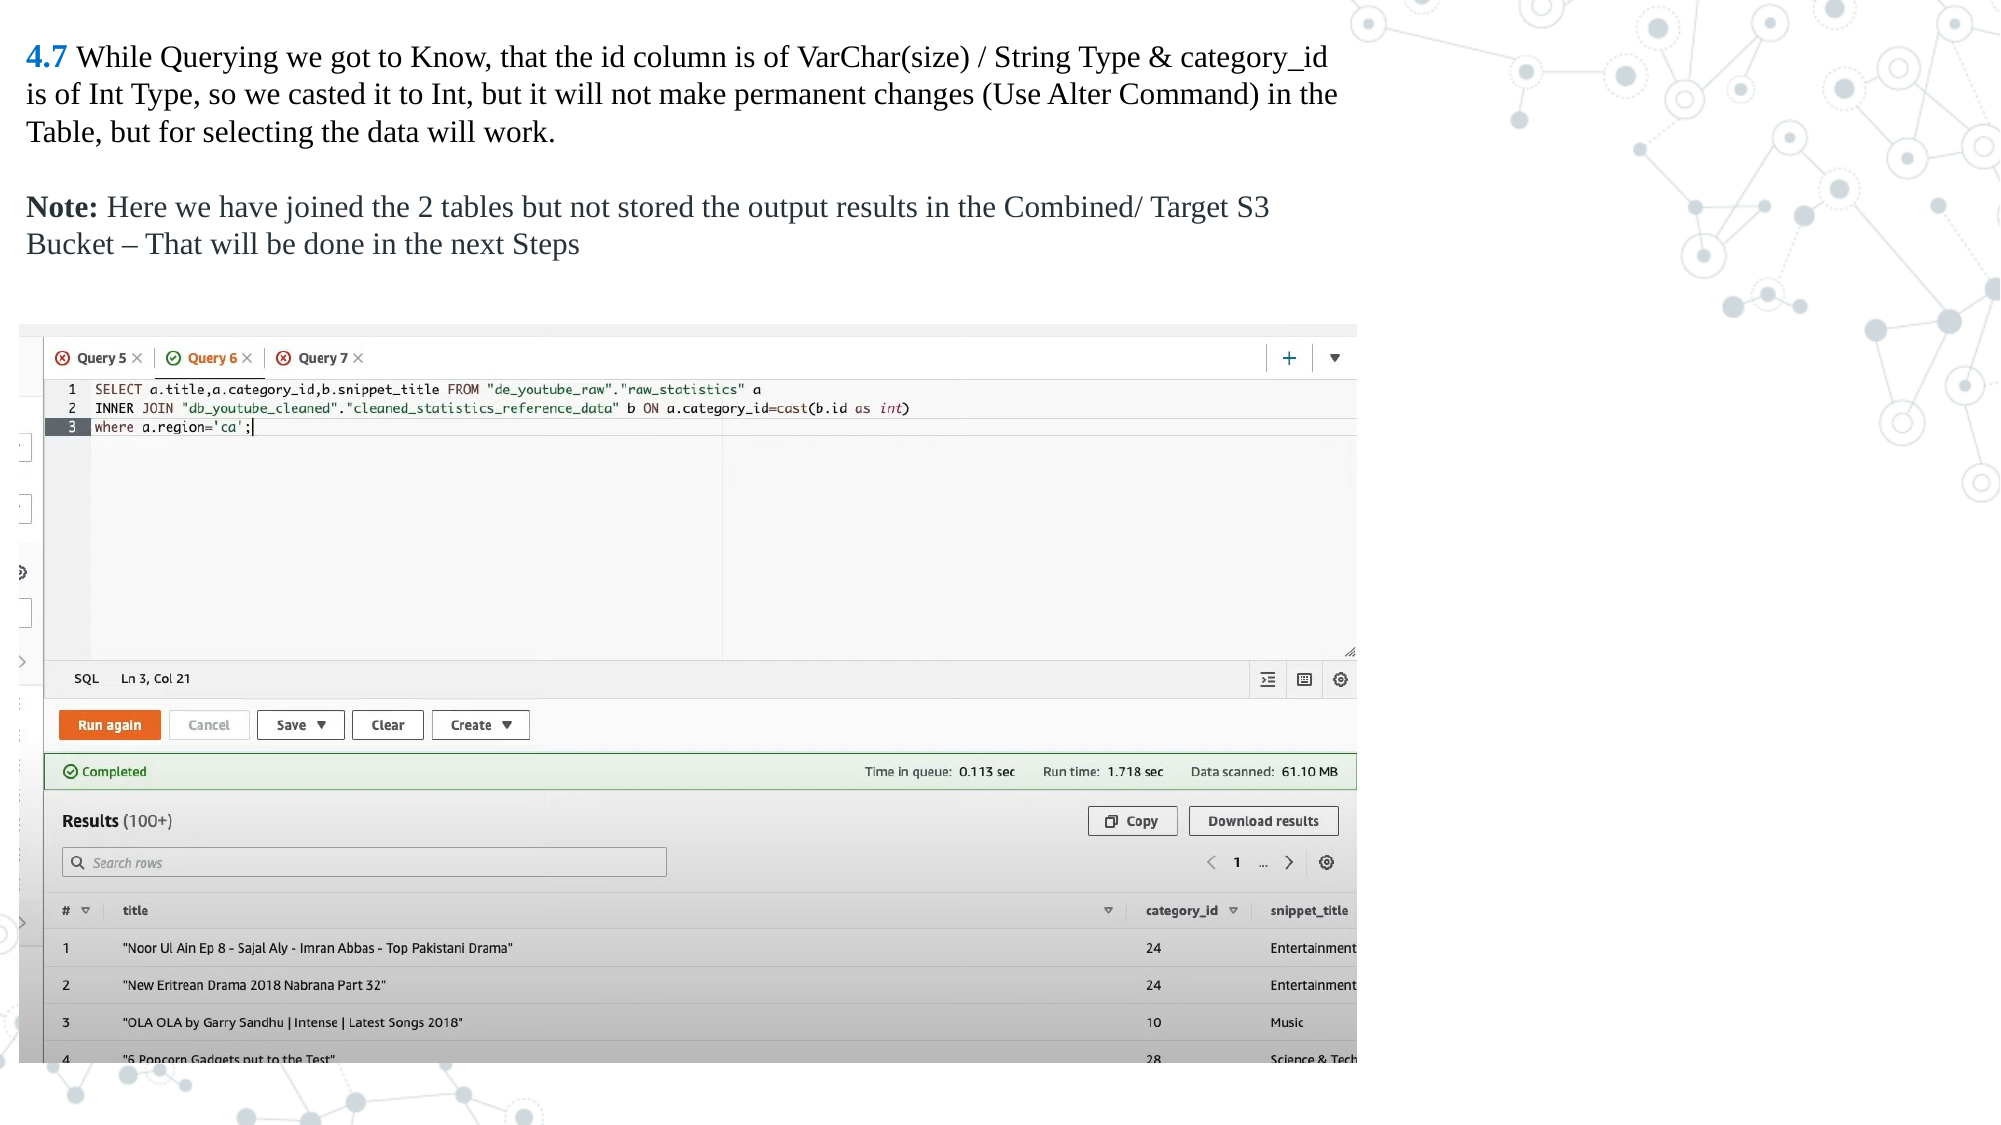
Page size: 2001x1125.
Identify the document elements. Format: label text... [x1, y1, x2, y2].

picture [0, 0, 2001, 1125]
text_box 4.7 While Querying we got to Know, that the id column is of VarChar(size) / String Type & category_id is of Int Type, so we casted it to Int, but it will not make permanent changes (Use Alter Command) in the Table, but for selecting the data will work. Note: Here we have joined the 2 tables but not stored the output results in the Combined/ Target S3 Bucket – That will be done in the next Steps [11, 26, 1365, 269]
